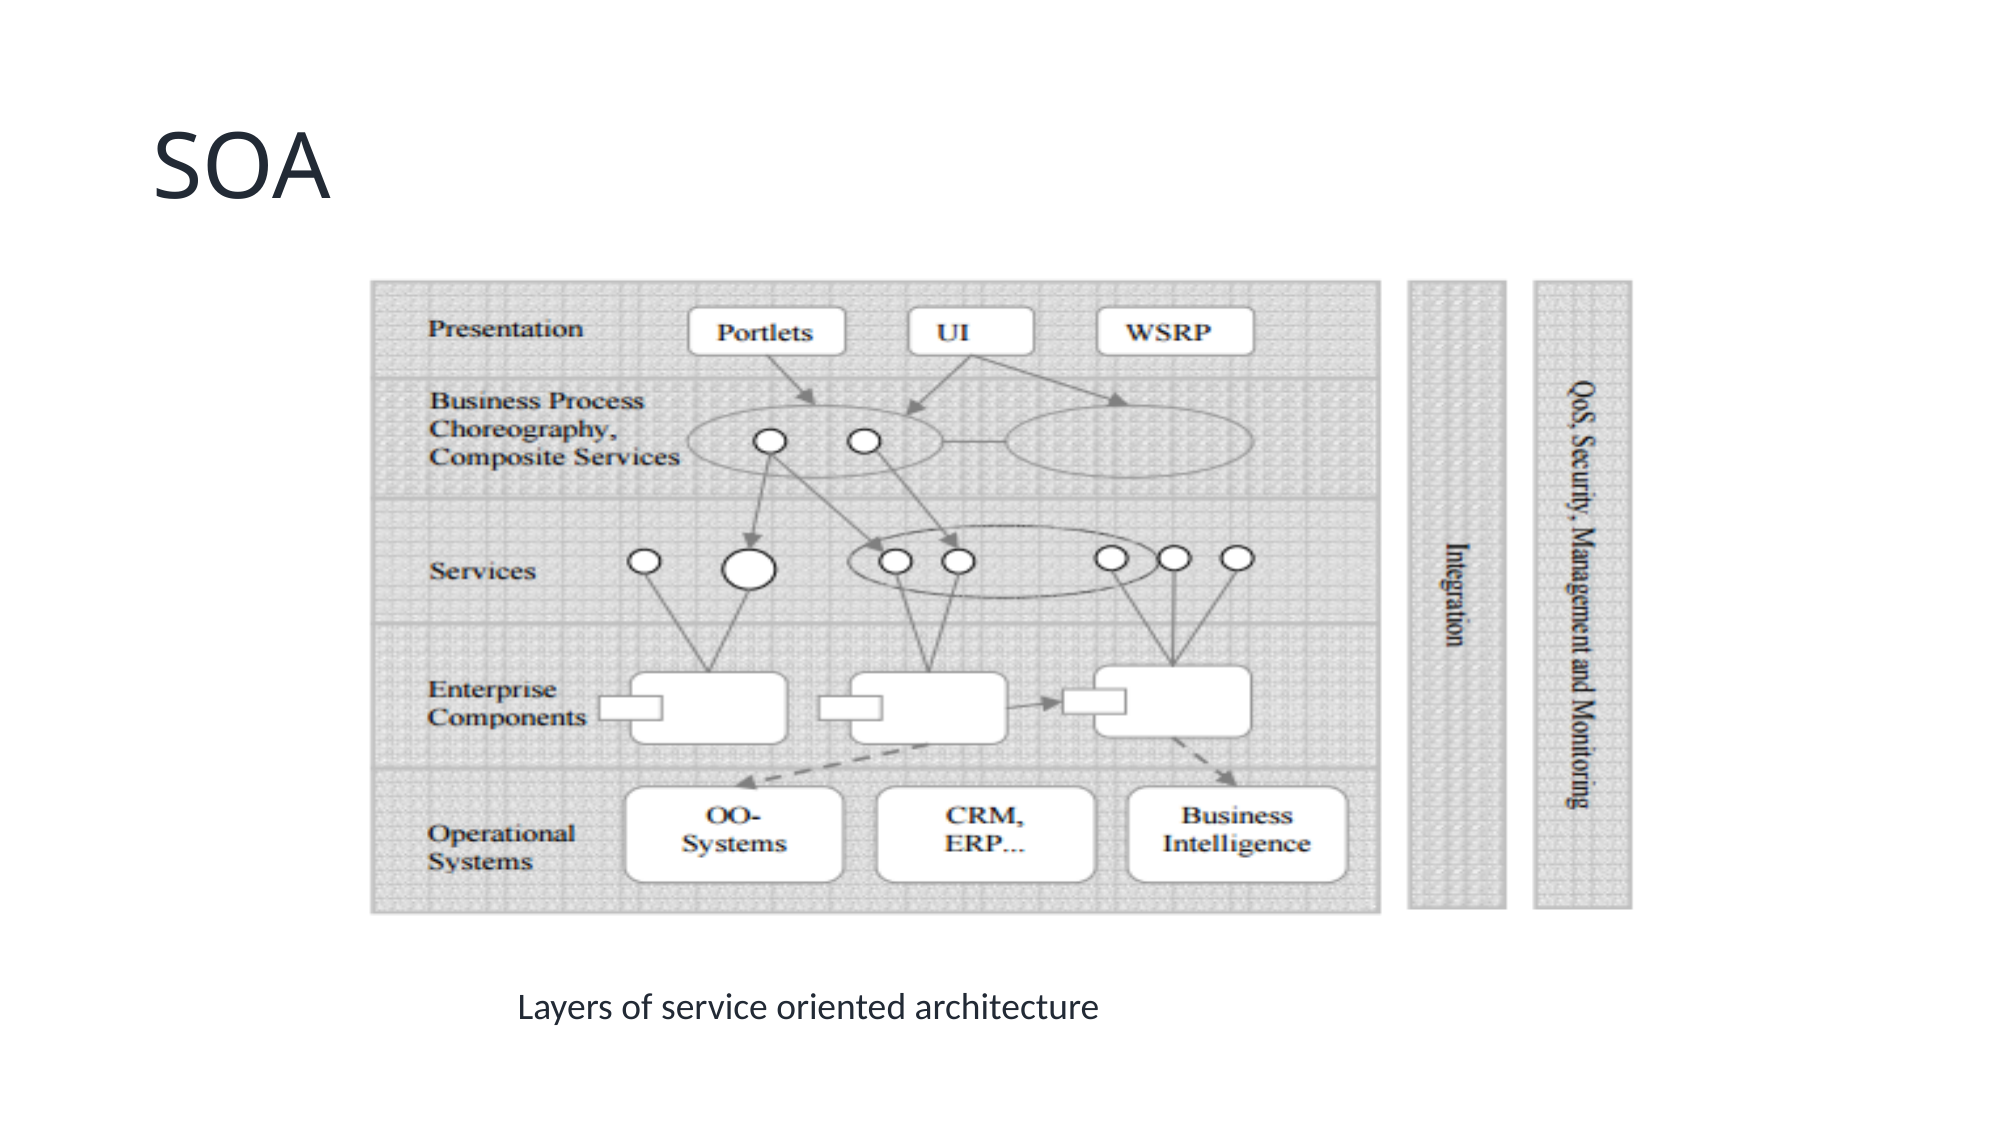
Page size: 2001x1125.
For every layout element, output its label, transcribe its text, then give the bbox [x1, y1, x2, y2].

text_box Layers of service oriented architecture [366, 974, 1650, 1035]
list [316, 249, 1717, 950]
title SOA [137, 59, 1863, 278]
